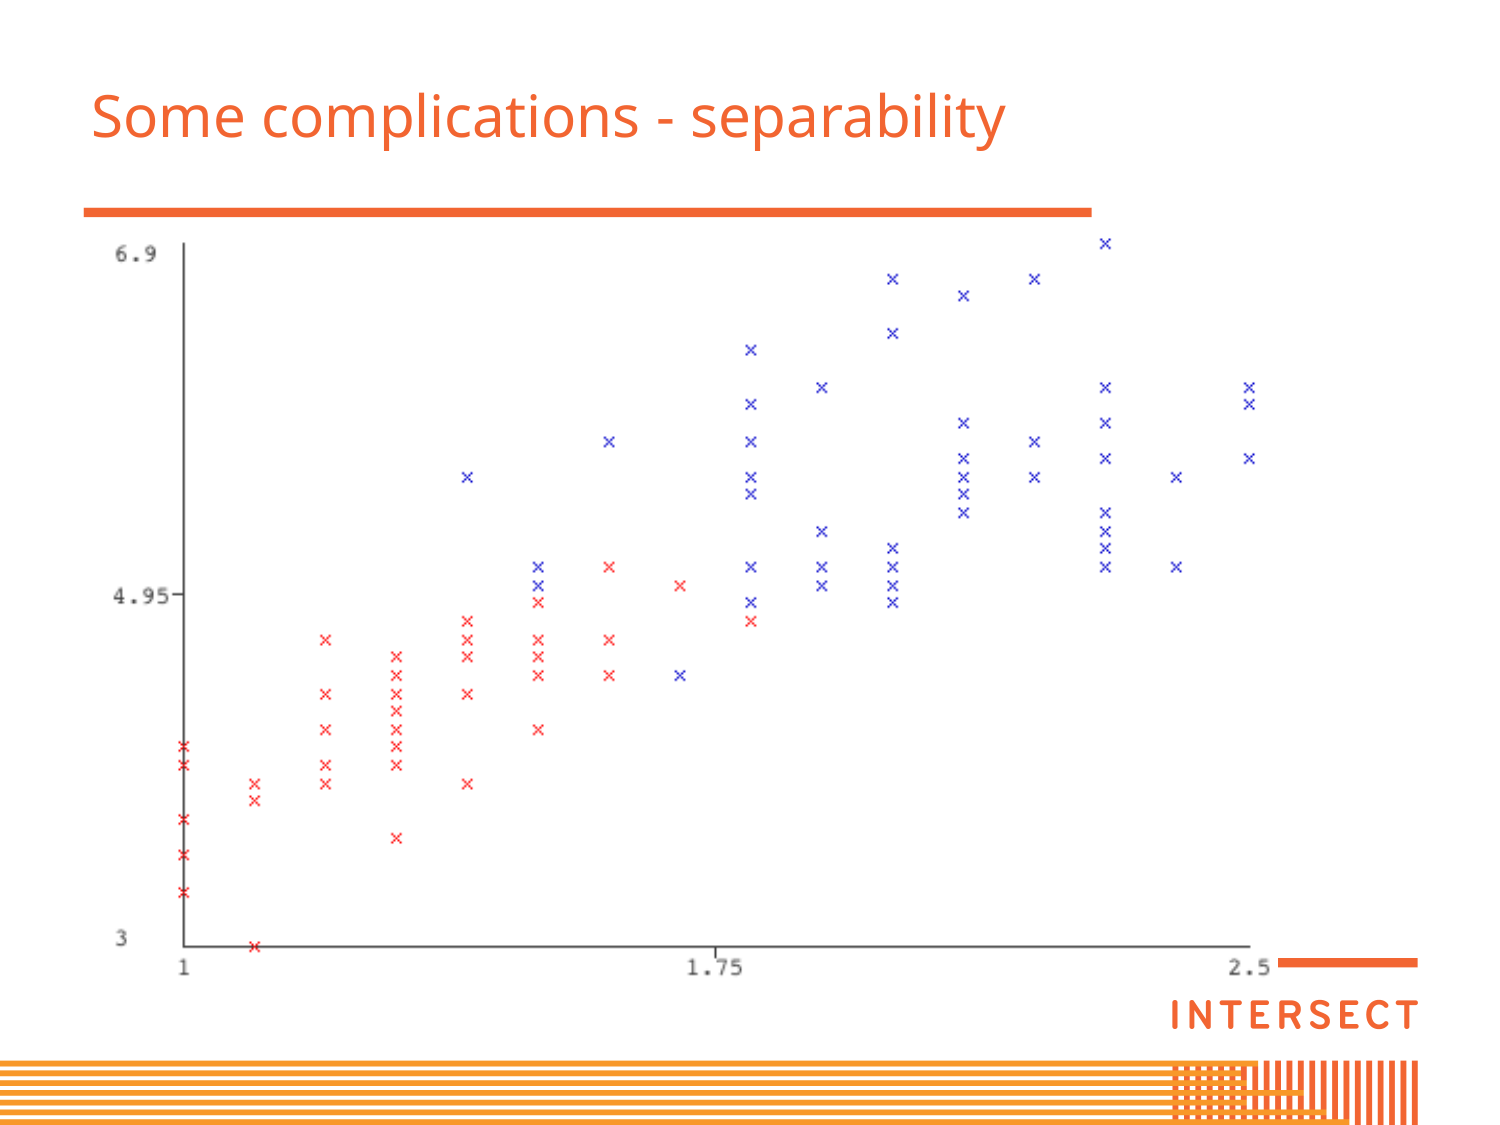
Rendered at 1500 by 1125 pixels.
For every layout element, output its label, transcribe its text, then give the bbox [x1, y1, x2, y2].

title Some complications - separability [76, 20, 1424, 209]
picture [0, 0, 1500, 1125]
